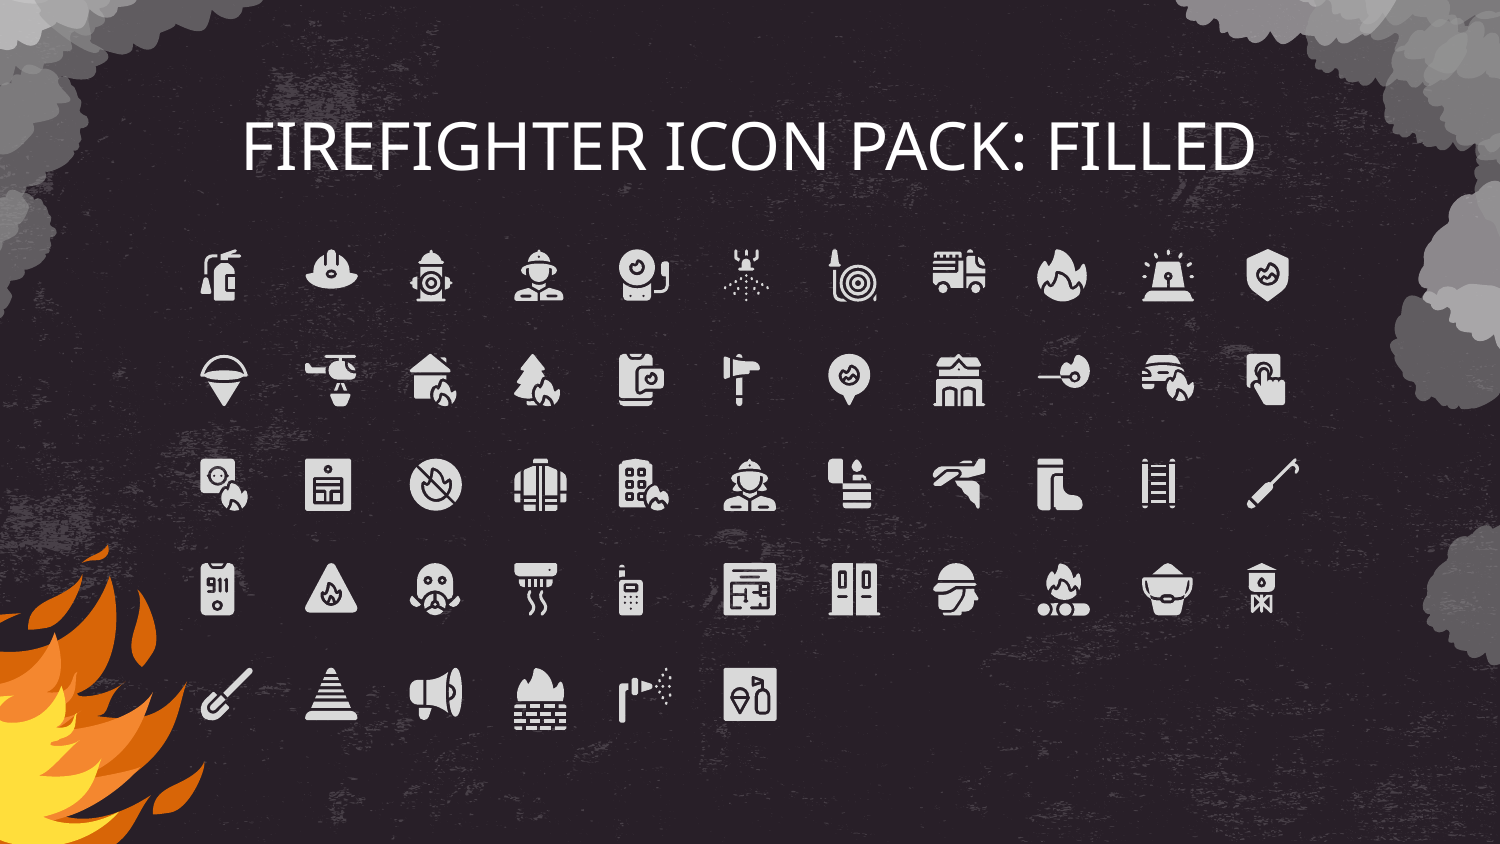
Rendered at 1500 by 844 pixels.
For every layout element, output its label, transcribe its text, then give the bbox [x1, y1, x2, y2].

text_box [723, 562, 777, 616]
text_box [304, 562, 358, 613]
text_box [723, 458, 777, 512]
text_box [723, 667, 777, 722]
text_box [723, 248, 770, 302]
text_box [200, 667, 254, 721]
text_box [1246, 353, 1286, 406]
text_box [1036, 248, 1088, 302]
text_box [304, 458, 352, 512]
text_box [1141, 562, 1194, 616]
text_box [199, 354, 249, 407]
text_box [932, 248, 986, 294]
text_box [408, 562, 462, 616]
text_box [305, 249, 359, 289]
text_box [1141, 249, 1195, 302]
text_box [618, 249, 670, 301]
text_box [828, 353, 871, 406]
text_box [1246, 248, 1290, 302]
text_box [1246, 458, 1300, 509]
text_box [1037, 563, 1091, 616]
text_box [723, 353, 761, 407]
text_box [200, 562, 235, 616]
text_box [304, 354, 357, 407]
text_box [618, 667, 673, 723]
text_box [200, 249, 242, 301]
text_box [828, 562, 881, 616]
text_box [513, 353, 562, 407]
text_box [409, 249, 454, 302]
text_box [828, 249, 877, 302]
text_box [618, 353, 665, 407]
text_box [1246, 562, 1277, 614]
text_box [514, 667, 567, 731]
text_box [618, 458, 670, 511]
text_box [514, 249, 564, 301]
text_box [514, 458, 567, 512]
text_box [200, 458, 249, 512]
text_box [932, 458, 986, 509]
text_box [1141, 354, 1196, 402]
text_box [827, 458, 872, 509]
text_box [1037, 467, 1083, 511]
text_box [409, 458, 463, 511]
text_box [932, 353, 986, 407]
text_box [304, 667, 358, 721]
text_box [1141, 458, 1176, 509]
title FIREFIGHTER ICON PACK: FILLED [117, 88, 1383, 175]
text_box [514, 562, 558, 616]
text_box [1037, 354, 1091, 389]
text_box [409, 353, 458, 407]
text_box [618, 564, 644, 616]
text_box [409, 667, 463, 721]
text_box [1037, 458, 1064, 465]
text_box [932, 562, 979, 616]
